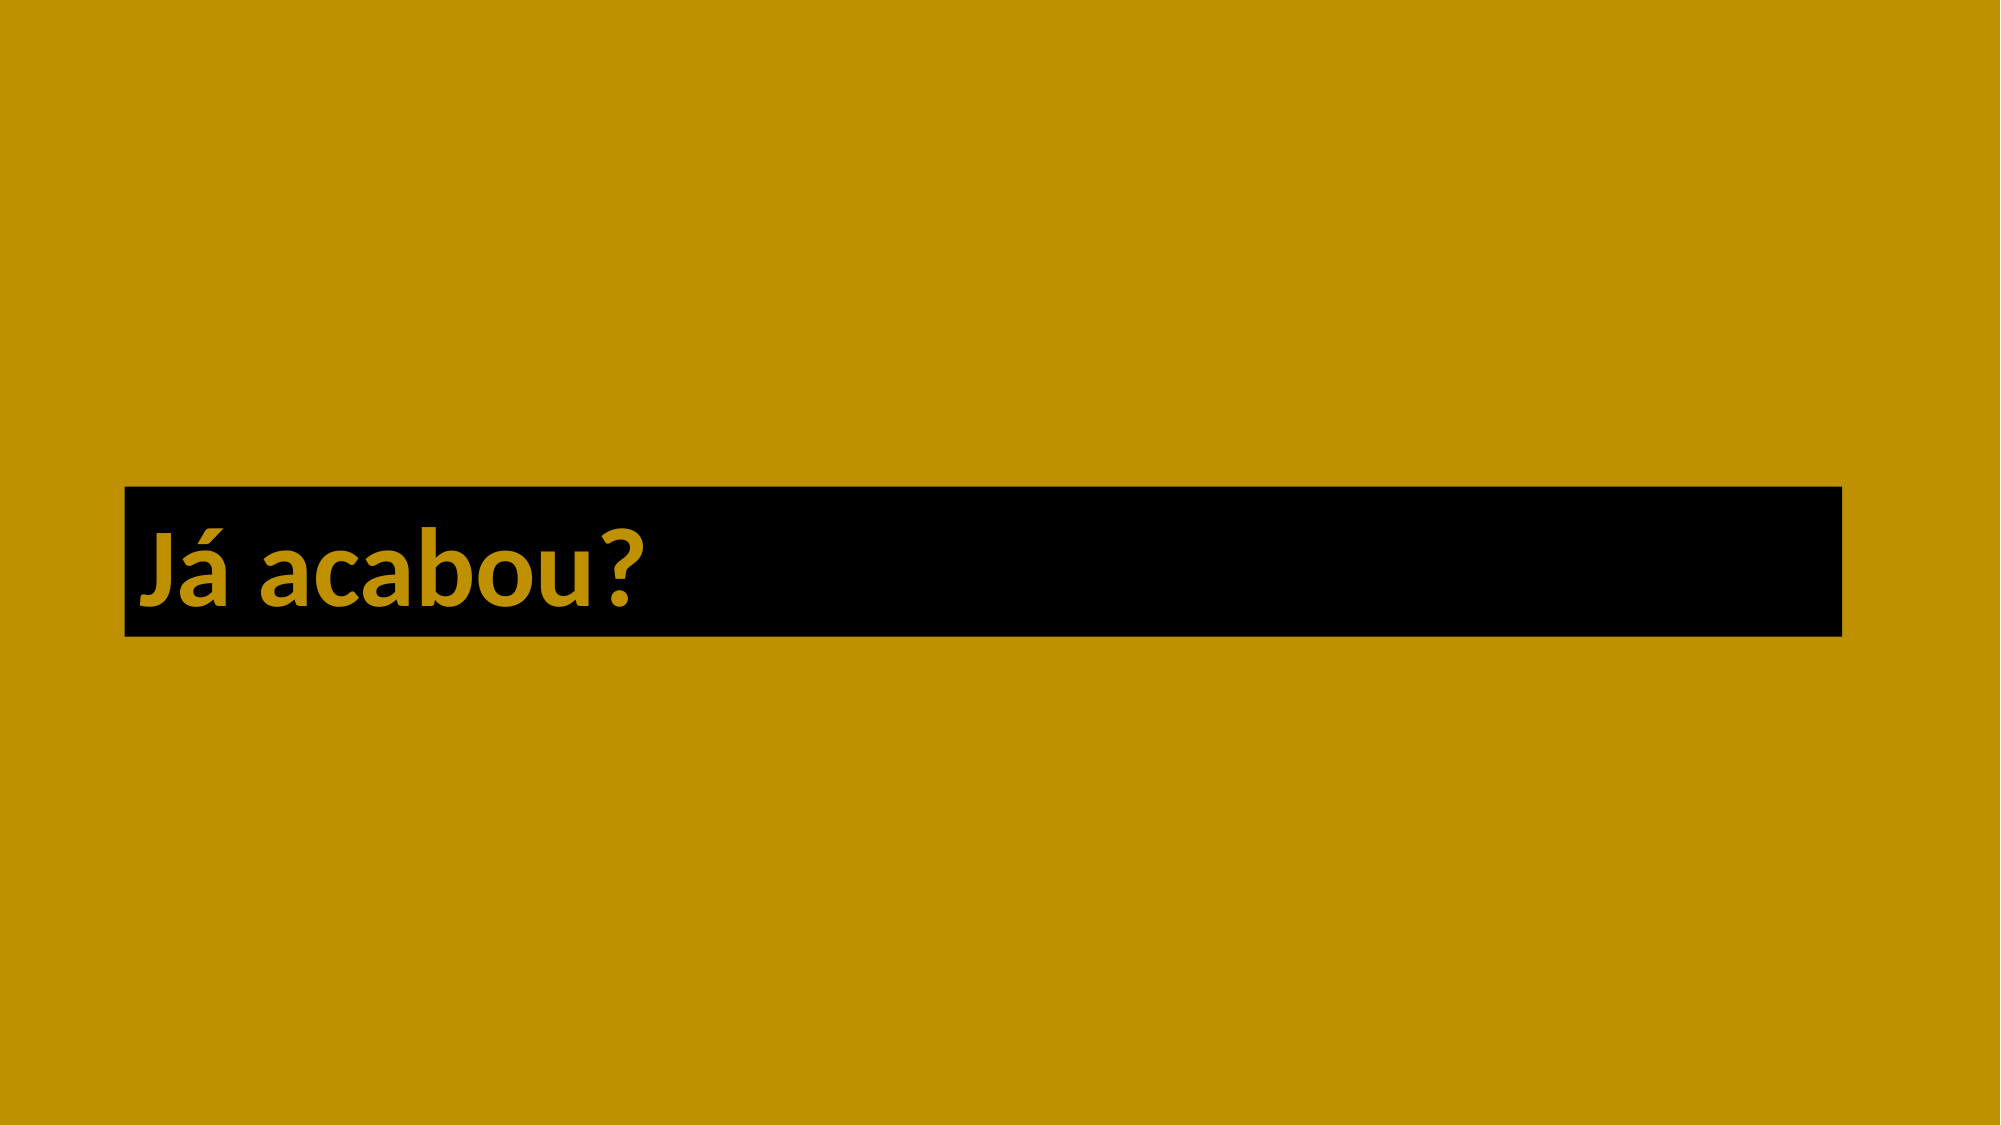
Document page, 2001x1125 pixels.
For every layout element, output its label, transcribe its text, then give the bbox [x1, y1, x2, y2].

text_box Já acabou? [124, 486, 1843, 637]
